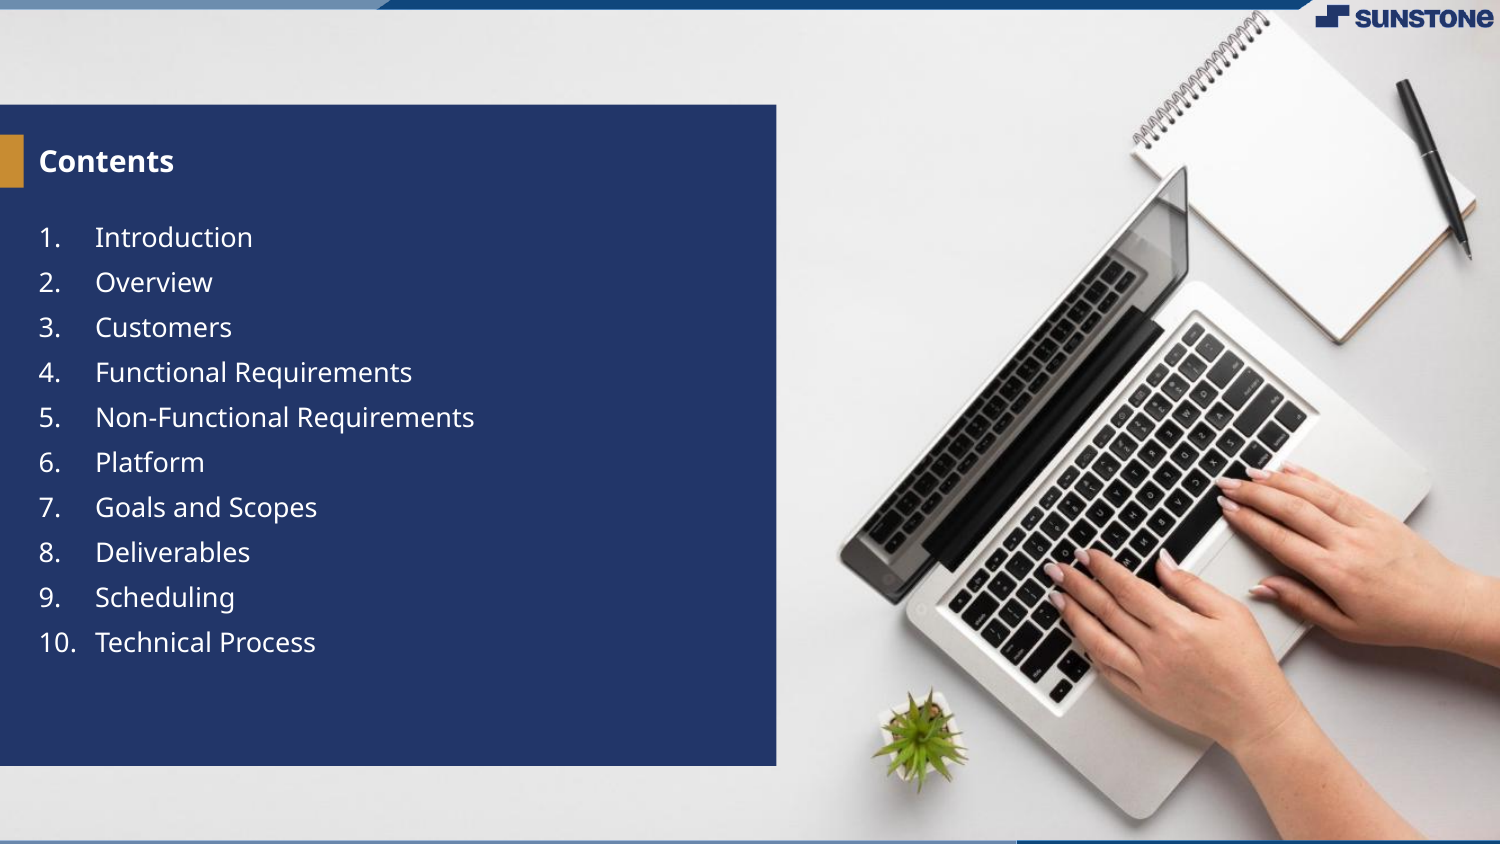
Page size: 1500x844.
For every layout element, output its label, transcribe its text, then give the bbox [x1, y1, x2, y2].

title Contents [23, 132, 585, 190]
list Introduction Overview Customers Functional Requirements Non-Functional Requirements Platform Goals and Scopes Deliverables Scheduling Technical Process [23, 212, 770, 711]
picture [0, 0, 1500, 844]
